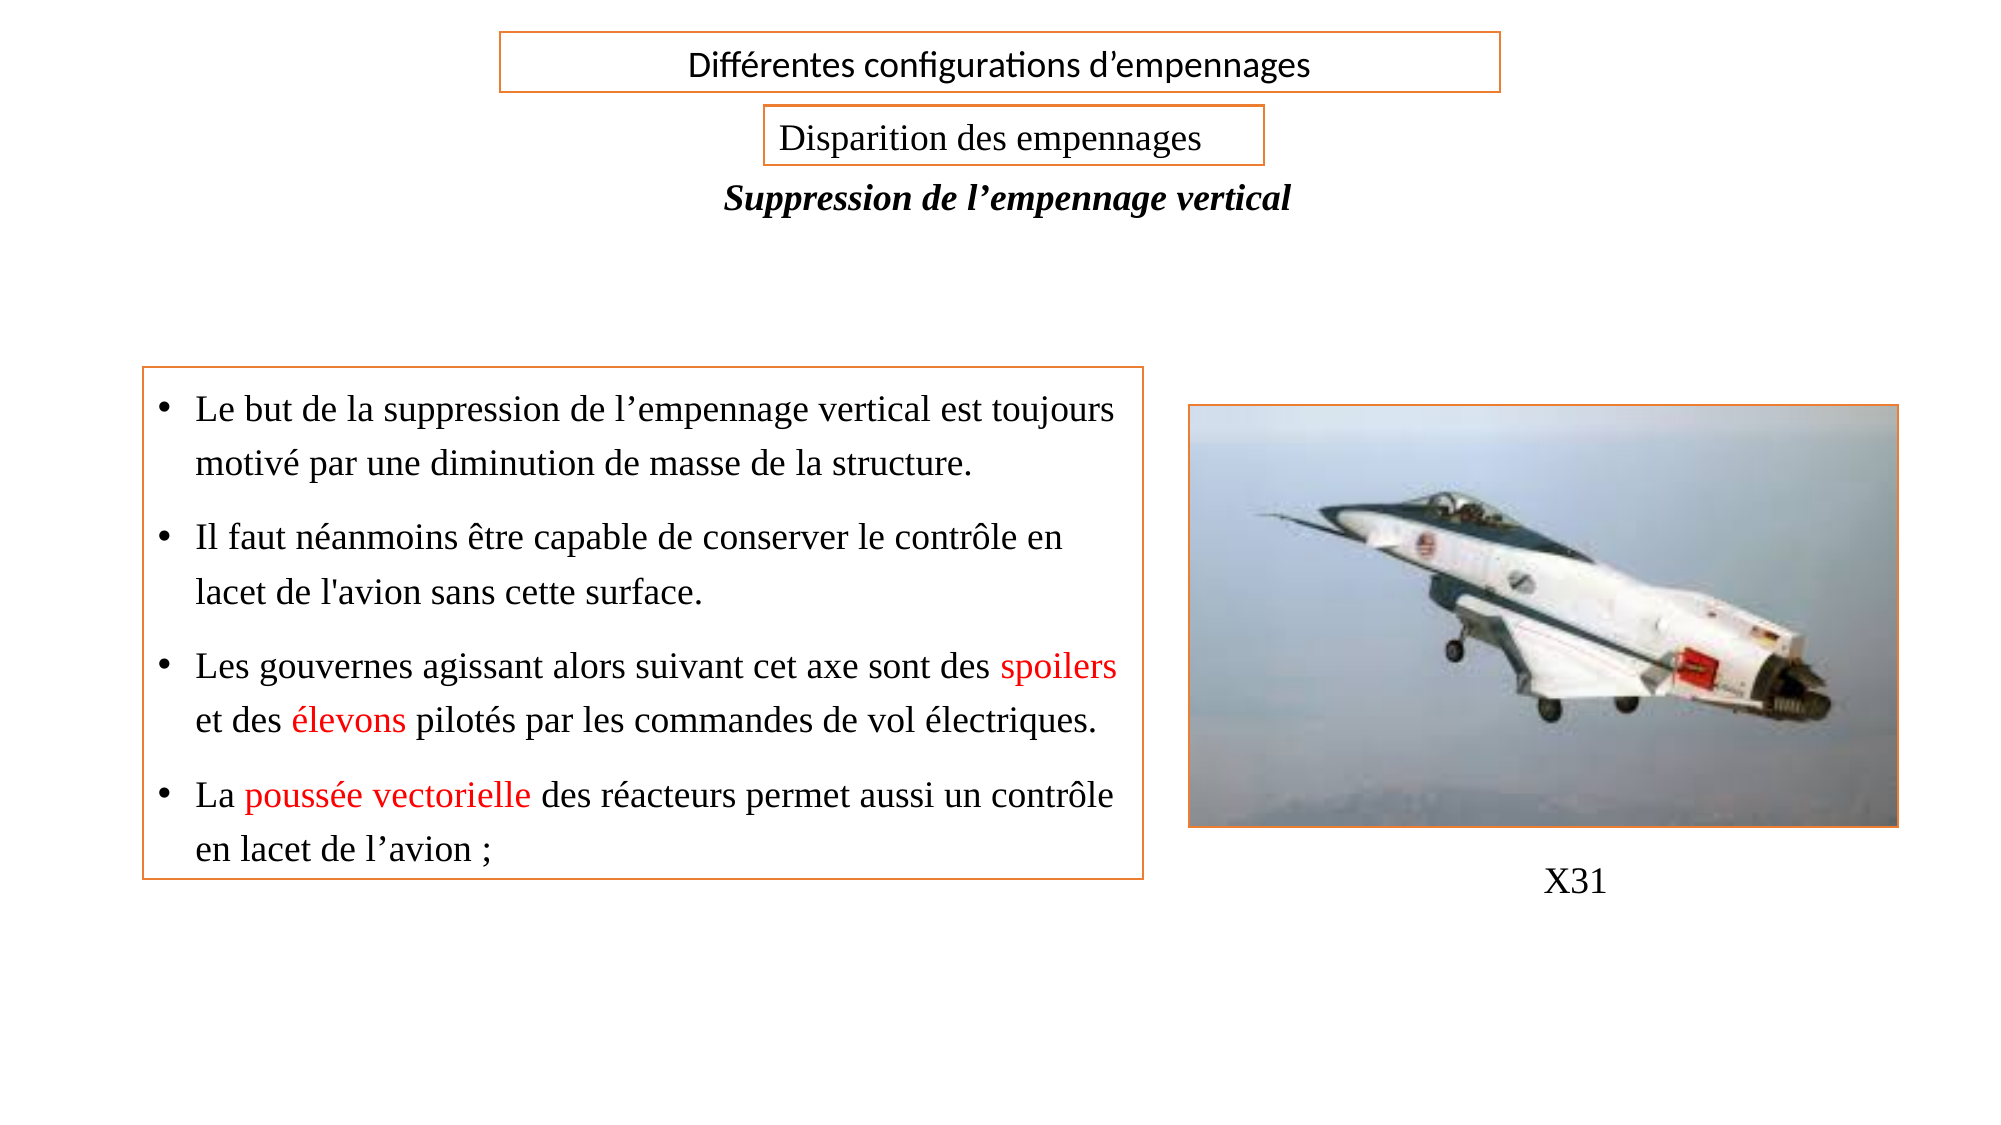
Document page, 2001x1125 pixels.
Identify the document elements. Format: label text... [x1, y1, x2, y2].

text_box X31 [1519, 848, 1654, 909]
text_box Disparition des empennages [763, 104, 1265, 165]
picture [1189, 405, 1897, 826]
text_box Suppression de l’empennage vertical [708, 165, 1319, 226]
list Le but de la suppression de l’empennage vertical est toujours motivé par une diminution de masse de la structure. Il faut néanmoins être capable de conserver le contrôle en lacet de l'avion sans cette surface. Les gouvernes agissant alors suivant cet axe sont des spoilers et des élevons pilotés par les commandes de vol électriques. La poussée vectorielle des réacteurs permet aussi un contrôle en lacet de l’avion ; [142, 366, 1144, 880]
text_box Différentes configurations d’empennages [499, 31, 1501, 93]
